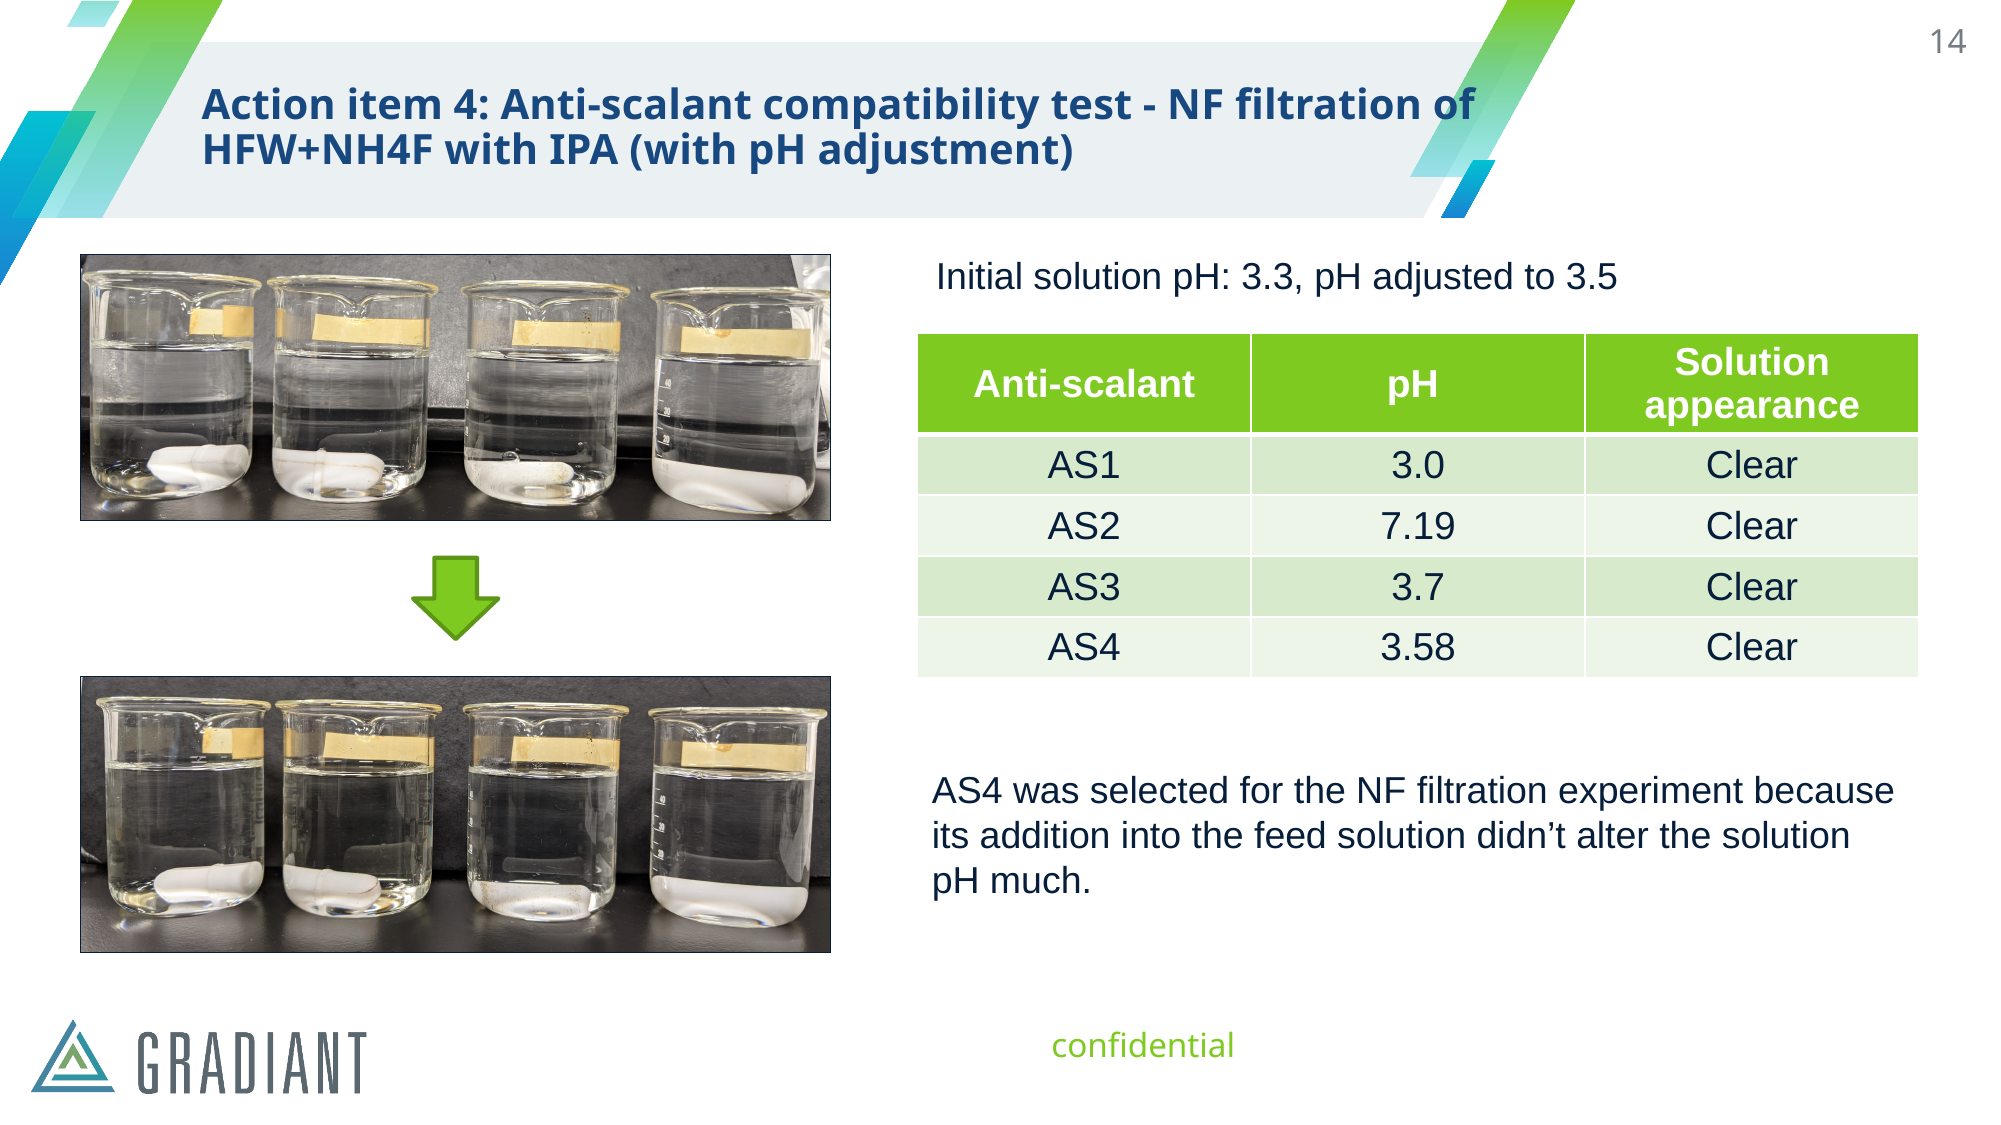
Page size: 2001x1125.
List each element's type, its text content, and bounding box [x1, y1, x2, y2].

table_cell AS3 [918, 557, 1250, 616]
table_header Solution appearance [1586, 334, 1918, 432]
table_cell Clear [1586, 496, 1918, 555]
table_cell Clear [1586, 618, 1918, 677]
table_header pH [1252, 334, 1584, 432]
table_header Anti-scalant [918, 334, 1250, 432]
text_box [411, 555, 501, 641]
table_cell 3.58 [1252, 618, 1584, 677]
table_cell 3.0 [1252, 437, 1584, 494]
title Action item 4: Anti-scalant compatibility test - NF filtration of HFW+NH4F with IPA (with pH adjustment) [201, 39, 1520, 218]
text_box AS4 was selected for the NF filtration experiment because its addition into the feed solution didn’t alter the solution pH much. [917, 758, 1920, 908]
picture [80, 254, 831, 521]
table_cell AS2 [918, 496, 1250, 555]
table_cell Clear [1586, 437, 1918, 494]
table_cell Clear [1586, 557, 1918, 616]
table_cell 7.19 [1252, 496, 1584, 555]
table_cell 3.7 [1252, 557, 1584, 616]
table_cell AS4 [918, 618, 1250, 677]
text_box Initial solution pH: 3.3, pH adjusted to 3.5 [921, 244, 1634, 305]
picture [0, 675, 831, 1125]
table_cell AS1 [918, 437, 1250, 494]
slide_number 14 [1871, 0, 1967, 87]
